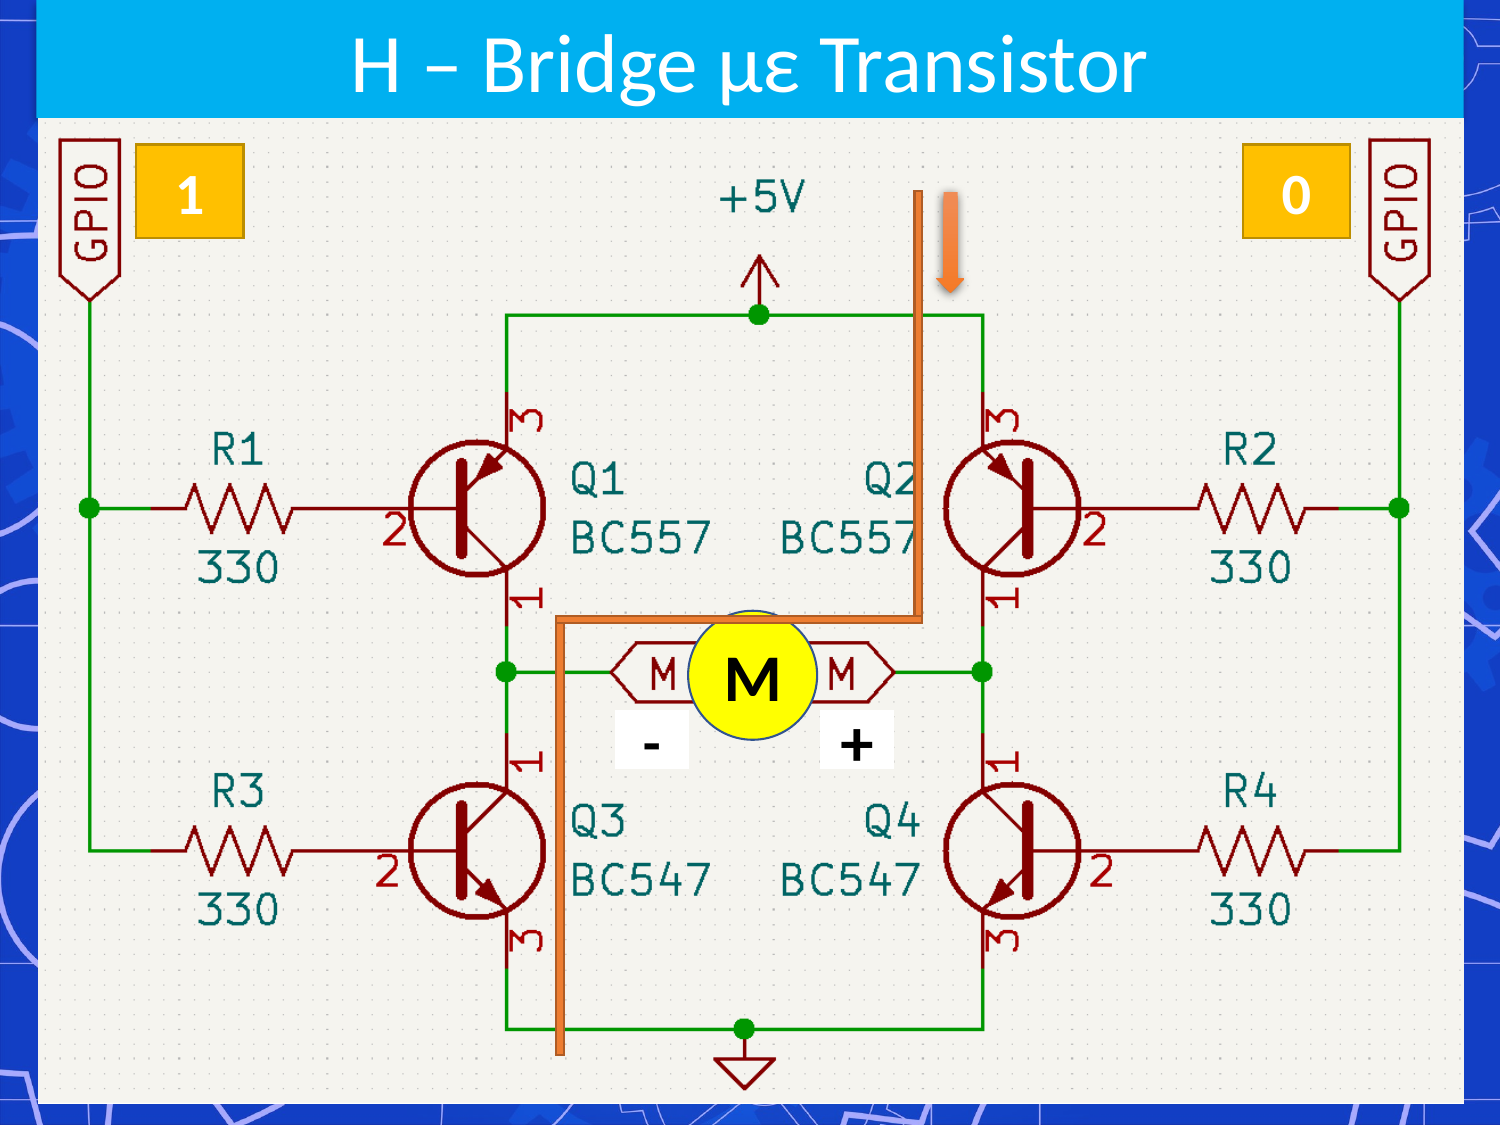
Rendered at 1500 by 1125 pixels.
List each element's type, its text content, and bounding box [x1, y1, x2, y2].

text_box H – Bridge με Transistor [35, 0, 1465, 119]
picture [0, 0, 1500, 1125]
